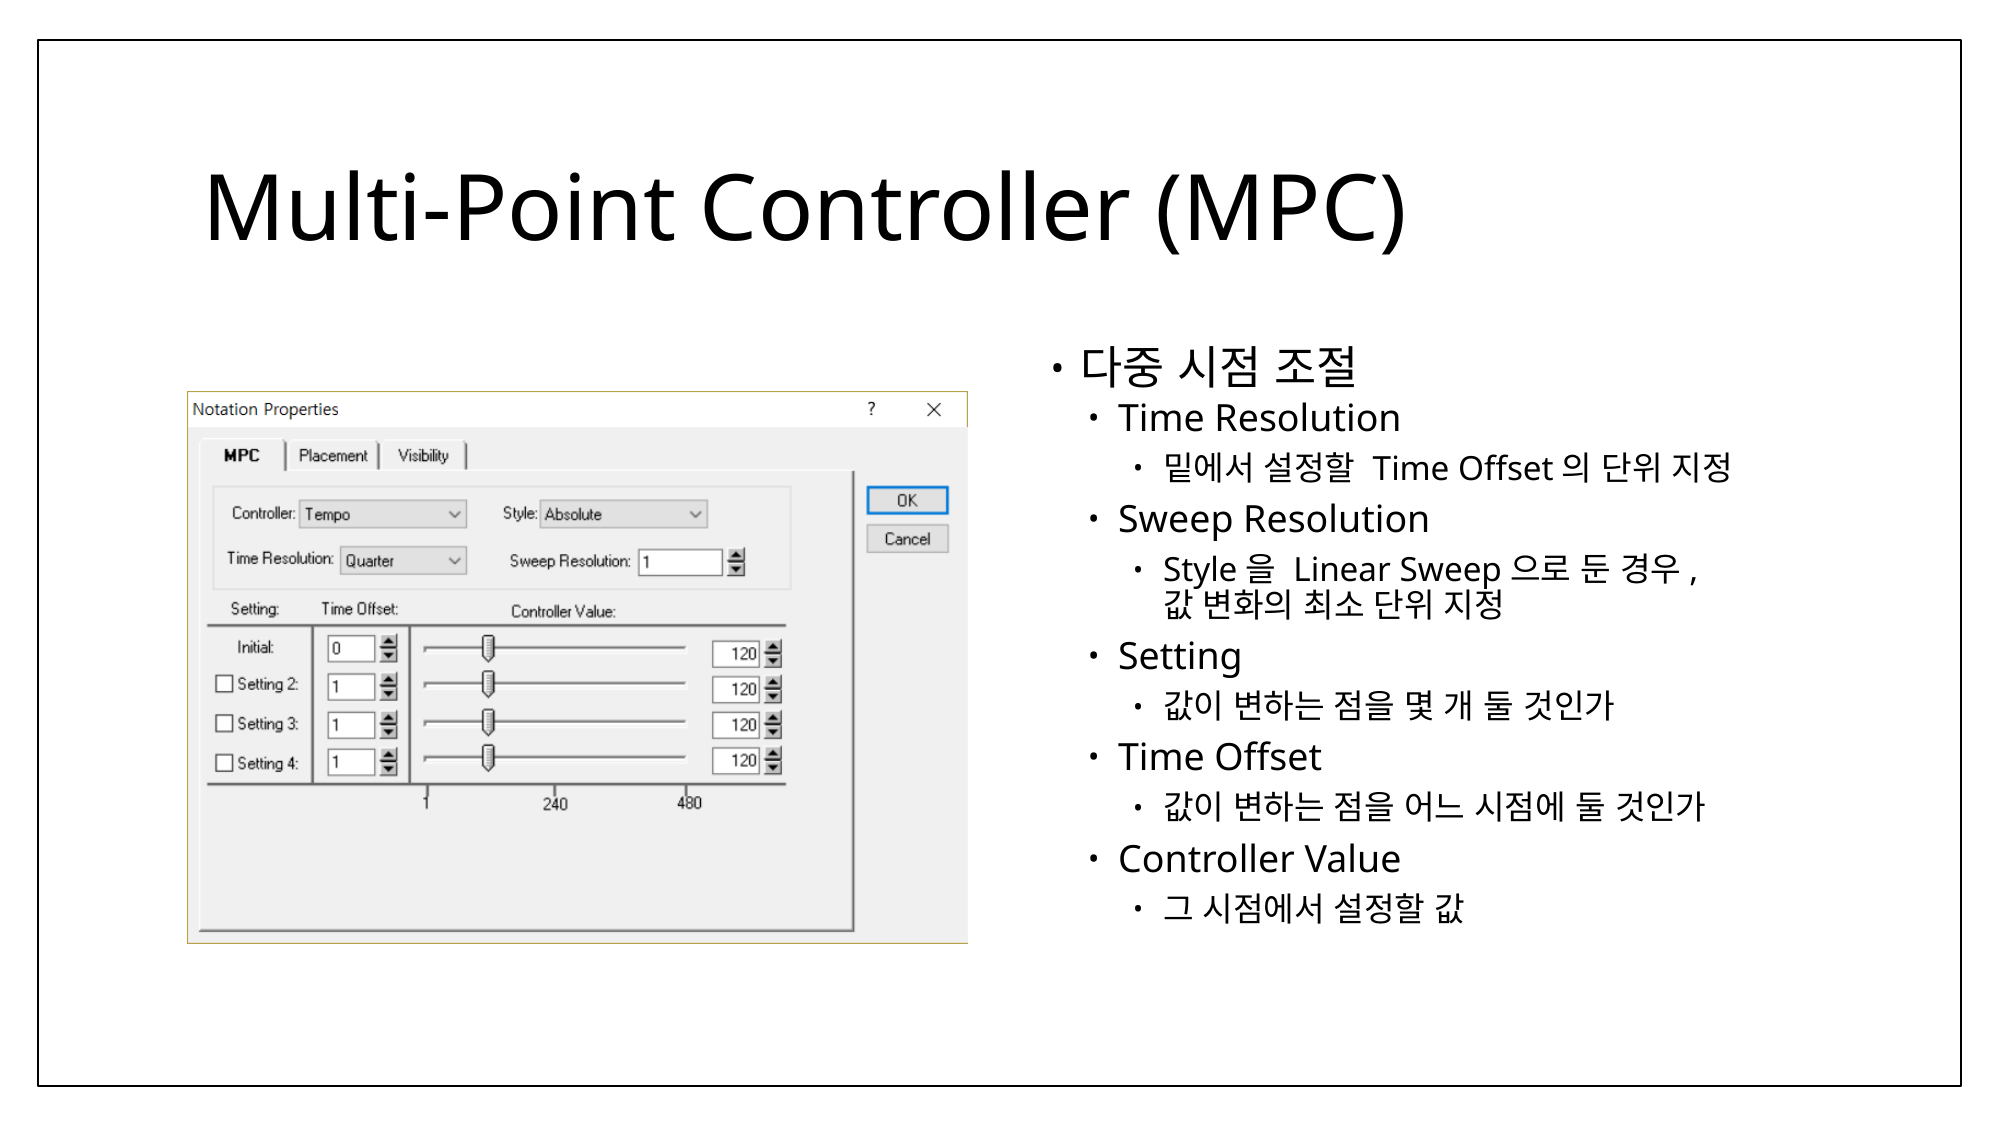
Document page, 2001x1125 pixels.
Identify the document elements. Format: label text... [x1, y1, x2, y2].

title Multi-Point Controller (MPC) [187, 99, 1808, 323]
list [187, 391, 968, 944]
list 다중 시점 조절 Time Resolution 밑에서 설정할 Time Offset의 단위 지정 Sweep Resolution Style을 Linear Sweep으로 둔 경우, 값 변화의 최소 단위 지정 Setting 값이 변하는 점을 몇 개 둘 것인가 Time Offset 값이 변하는 점을 어느 시점에 둘 것인가 Controller Value 그 시점에서 설정할 값 [1028, 337, 1809, 998]
